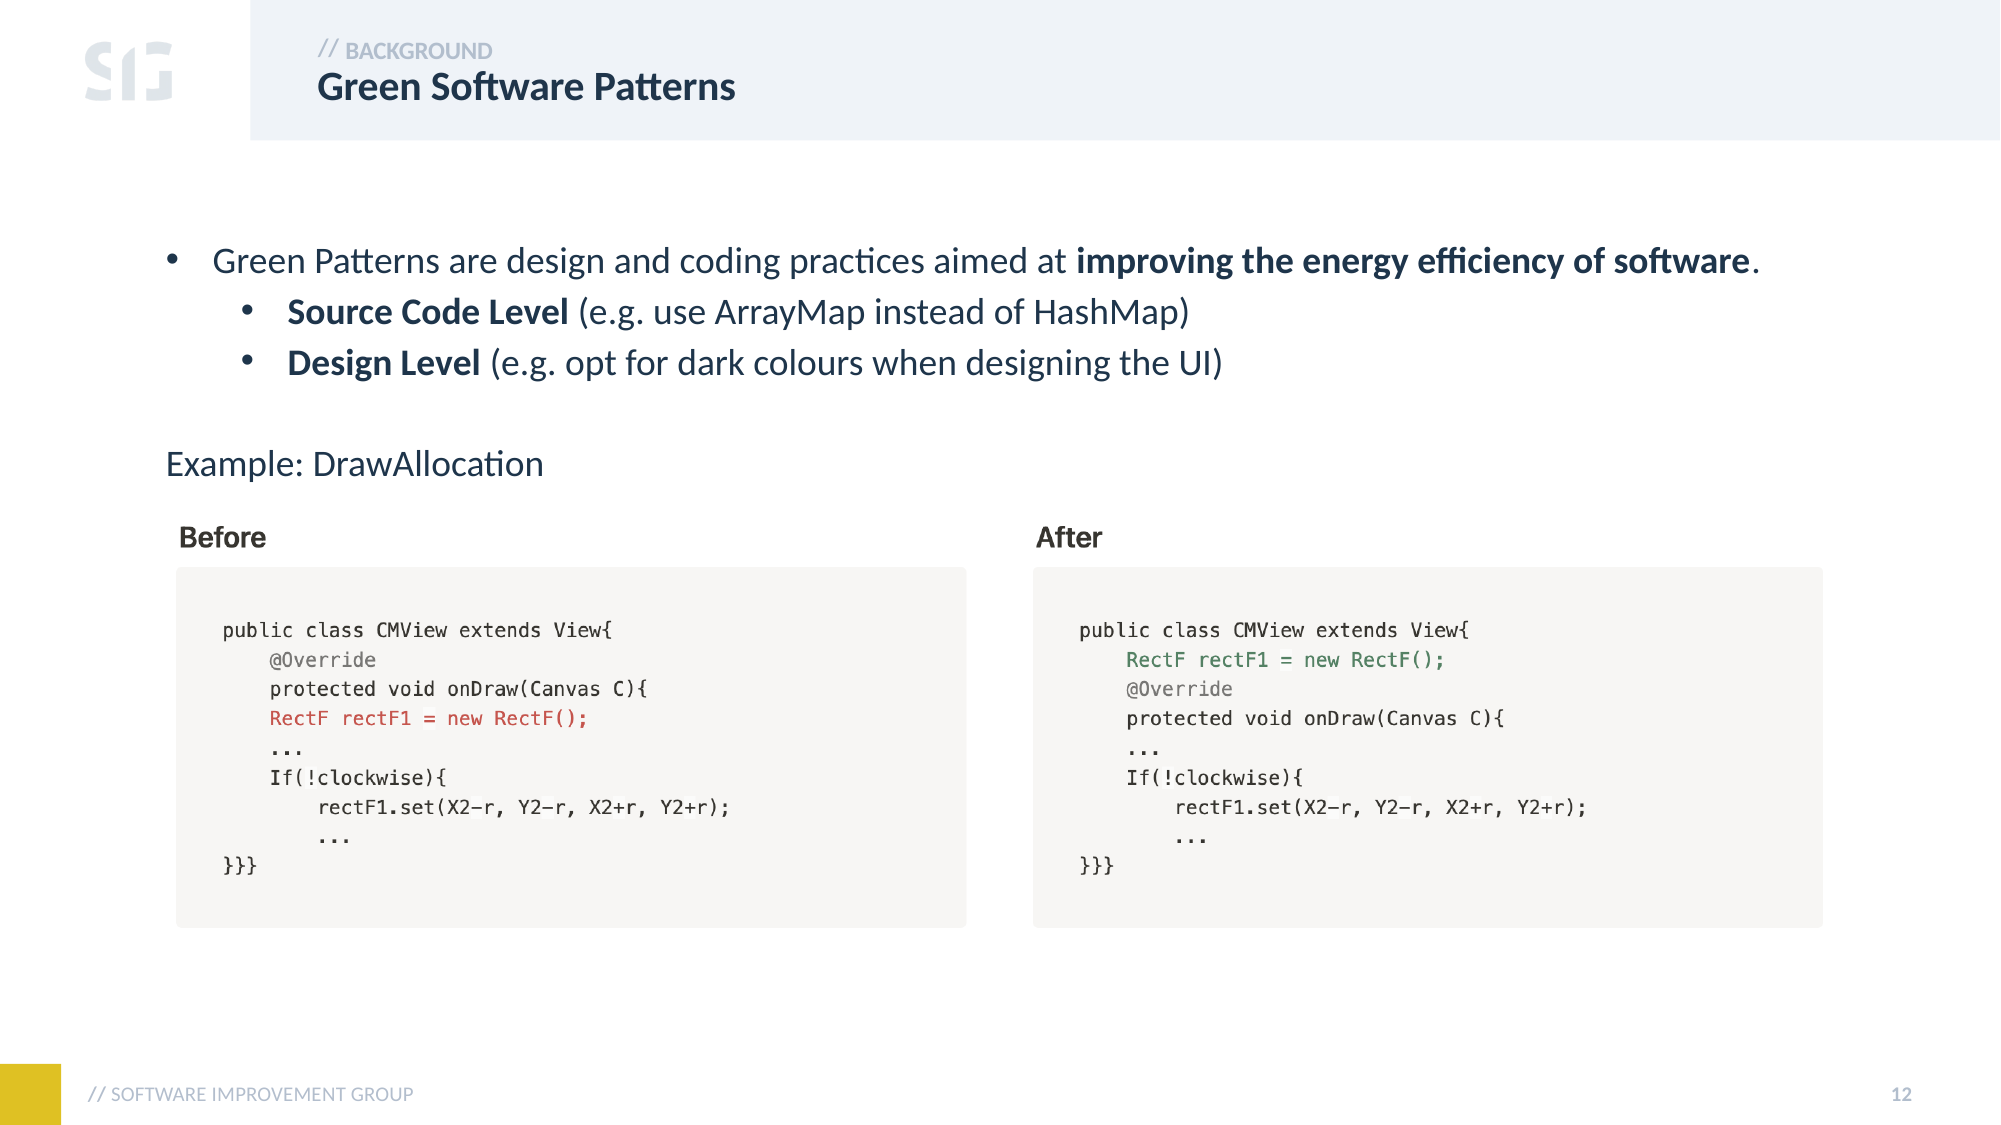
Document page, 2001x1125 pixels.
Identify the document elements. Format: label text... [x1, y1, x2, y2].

slide_number 12 [1885, 1074, 1927, 1114]
list Background [345, 27, 1927, 64]
text_box Green Patterns are design and coding practices aimed at improving the energy efficiency of software. Source Code Level (e.g. use ArrayMap instead of HashMap) Design Level (e.g. opt for dark colours when designing the UI) Example: DrawAllocation [151, 222, 1849, 492]
picture [167, 513, 1833, 937]
title Green Software Patterns [317, 64, 1927, 111]
